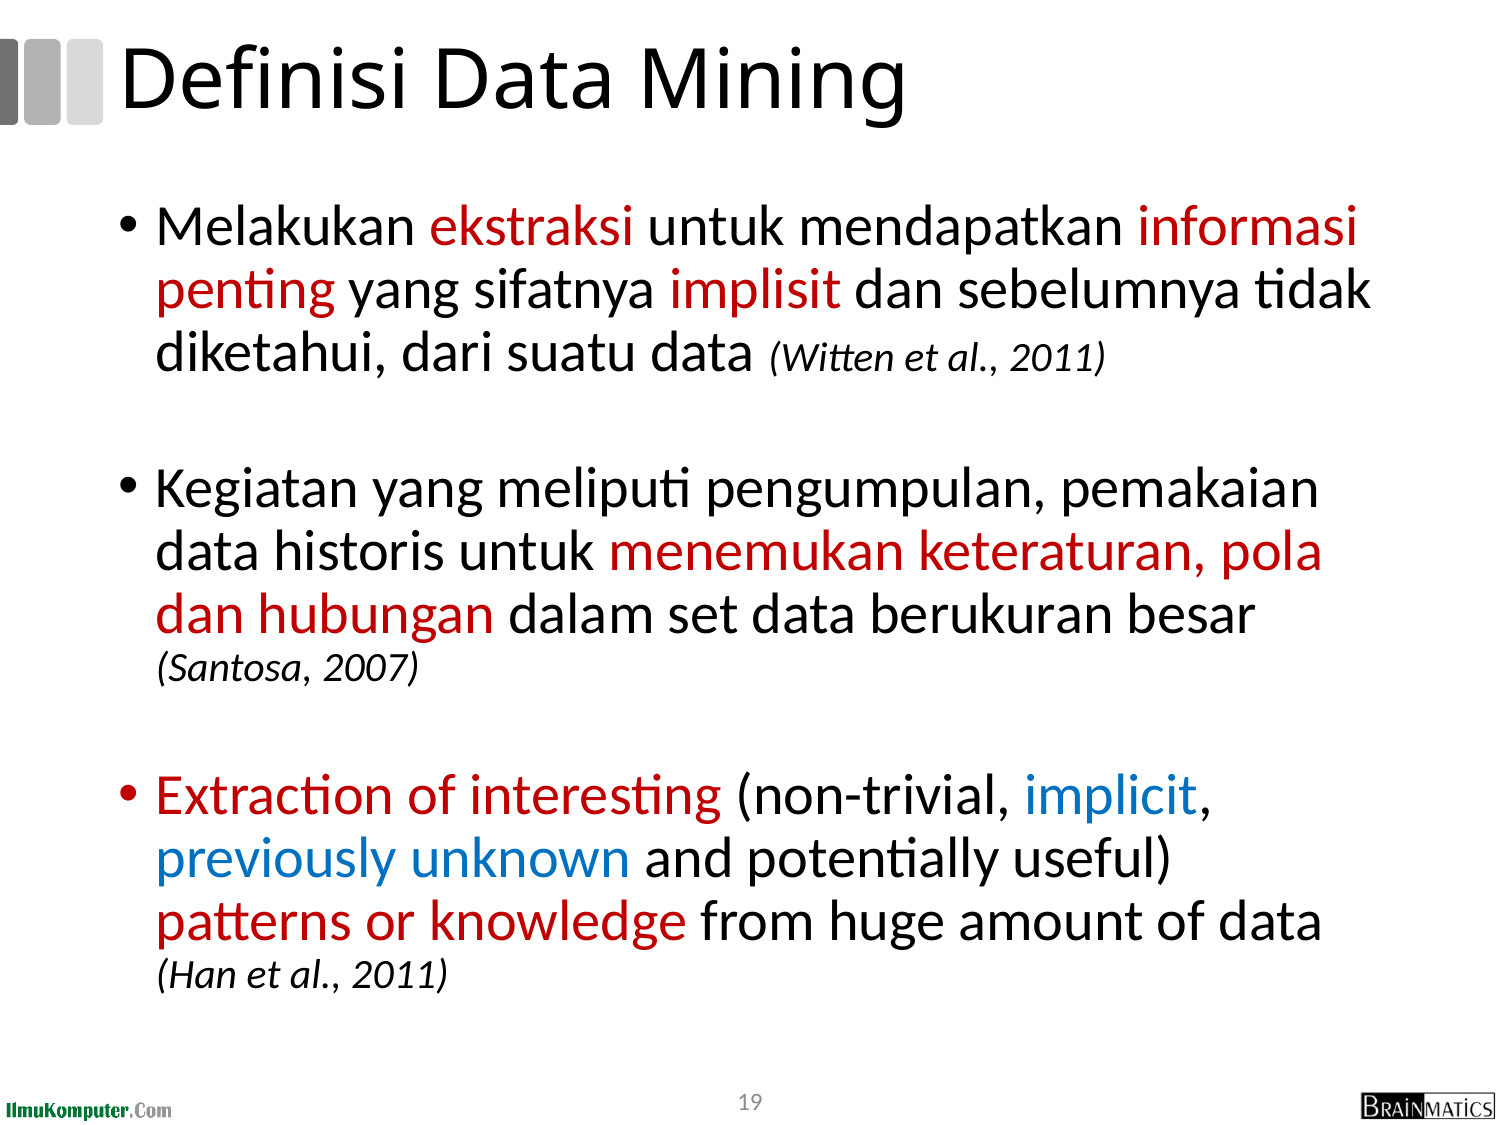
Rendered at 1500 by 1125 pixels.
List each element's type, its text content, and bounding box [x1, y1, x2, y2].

picture [1358, 1089, 1498, 1123]
title Definisi Data Mining [103, 24, 1498, 138]
slide_number 19 [581, 1074, 919, 1125]
list Melakukan ekstraksi untuk mendapatkan informasi penting yang sifatnya implisit dan sebelumnya tidak diketahui, dari suatu data (Witten et al., 2011) Kegiatan yang meliputi pengumpulan, pemakaian data historis untuk menemukan keteraturan, pola dan hubungan dalam set data berukuran besar (Santosa, 2007) Extraction of interesting (non-trivial, implicit, previously unknown and potentially useful) patterns or knowledge from huge amount of data (Han et al., 2011) [103, 187, 1397, 1063]
picture [4, 1095, 173, 1125]
